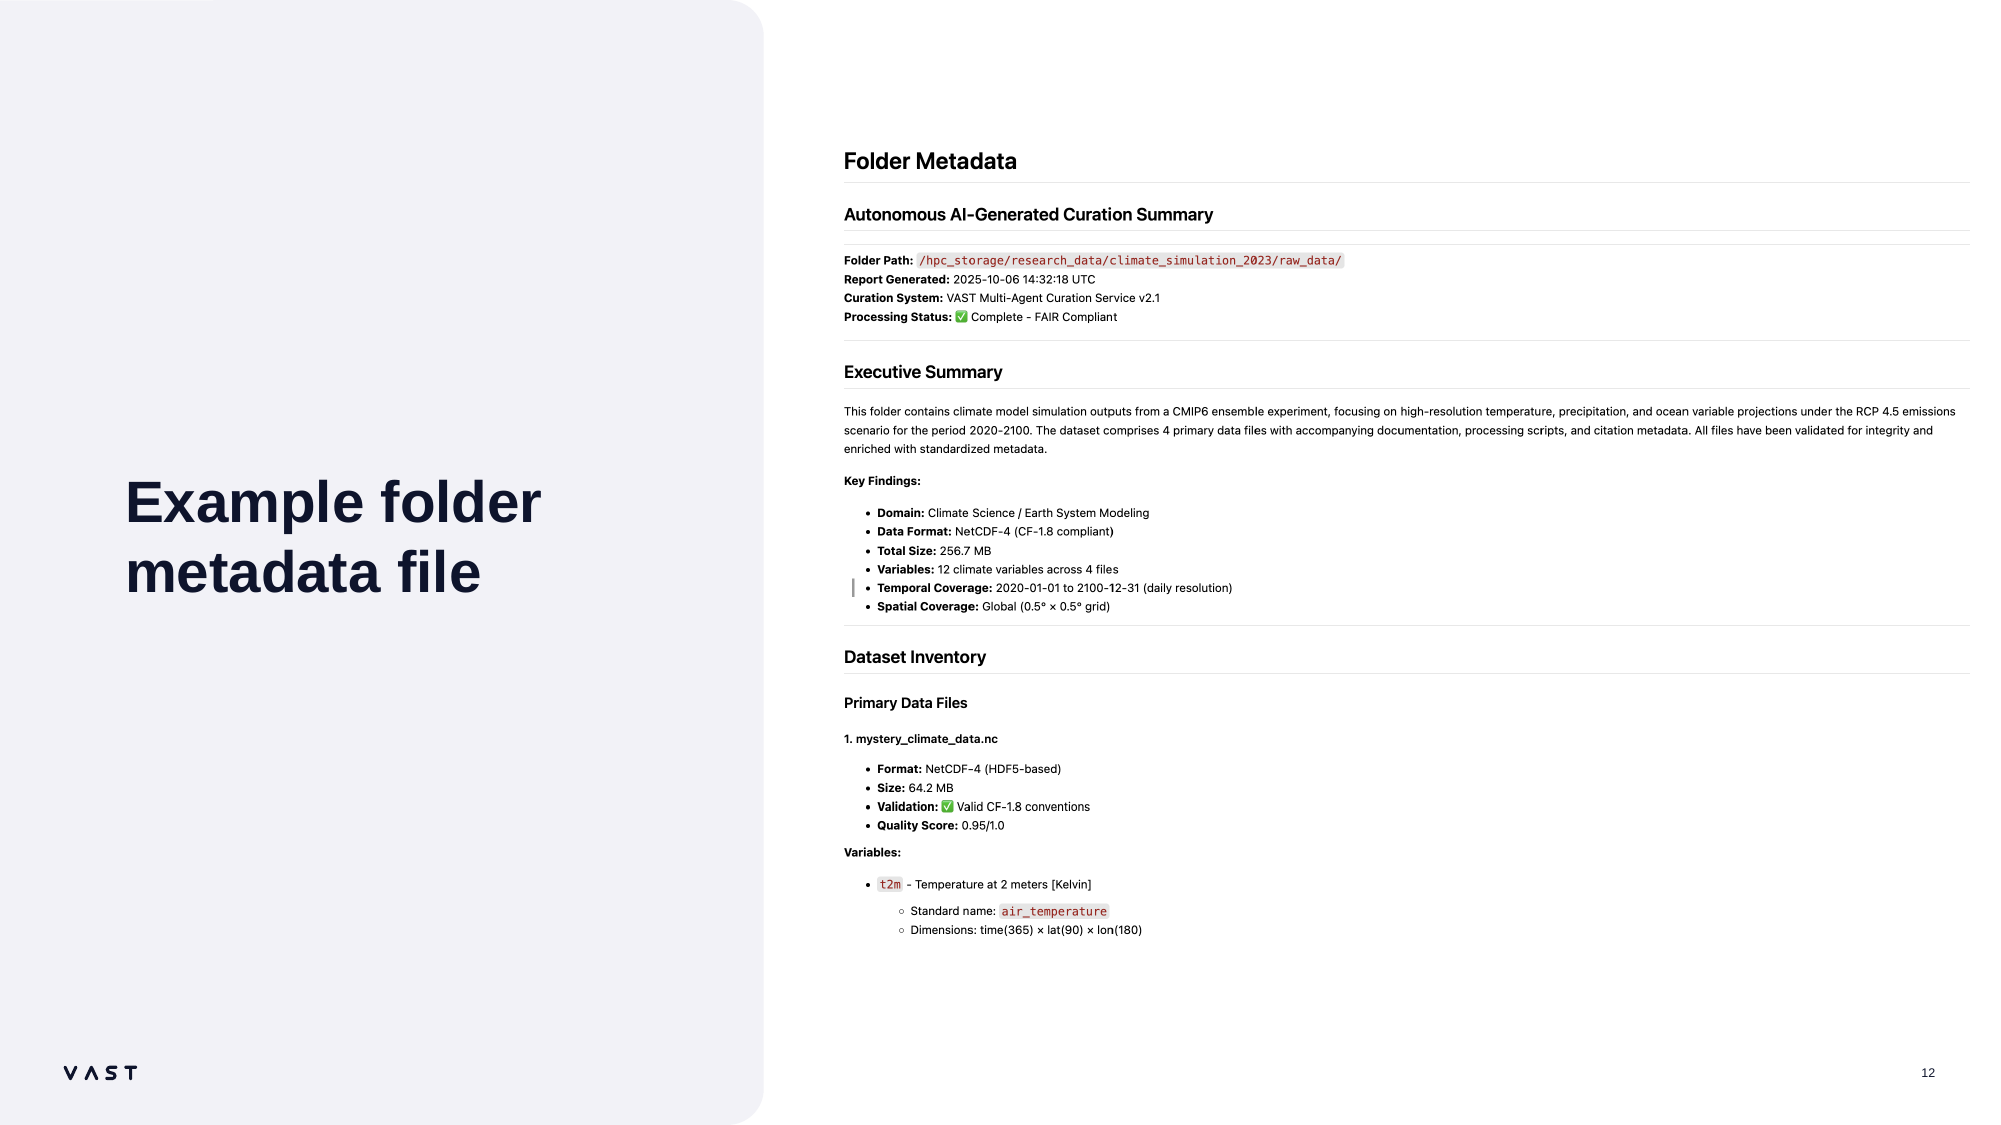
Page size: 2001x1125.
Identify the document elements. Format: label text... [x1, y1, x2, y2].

picture [826, 136, 1970, 941]
list Example folder metadata file [125, 456, 646, 620]
slide_number 12 [1887, 1042, 1970, 1103]
